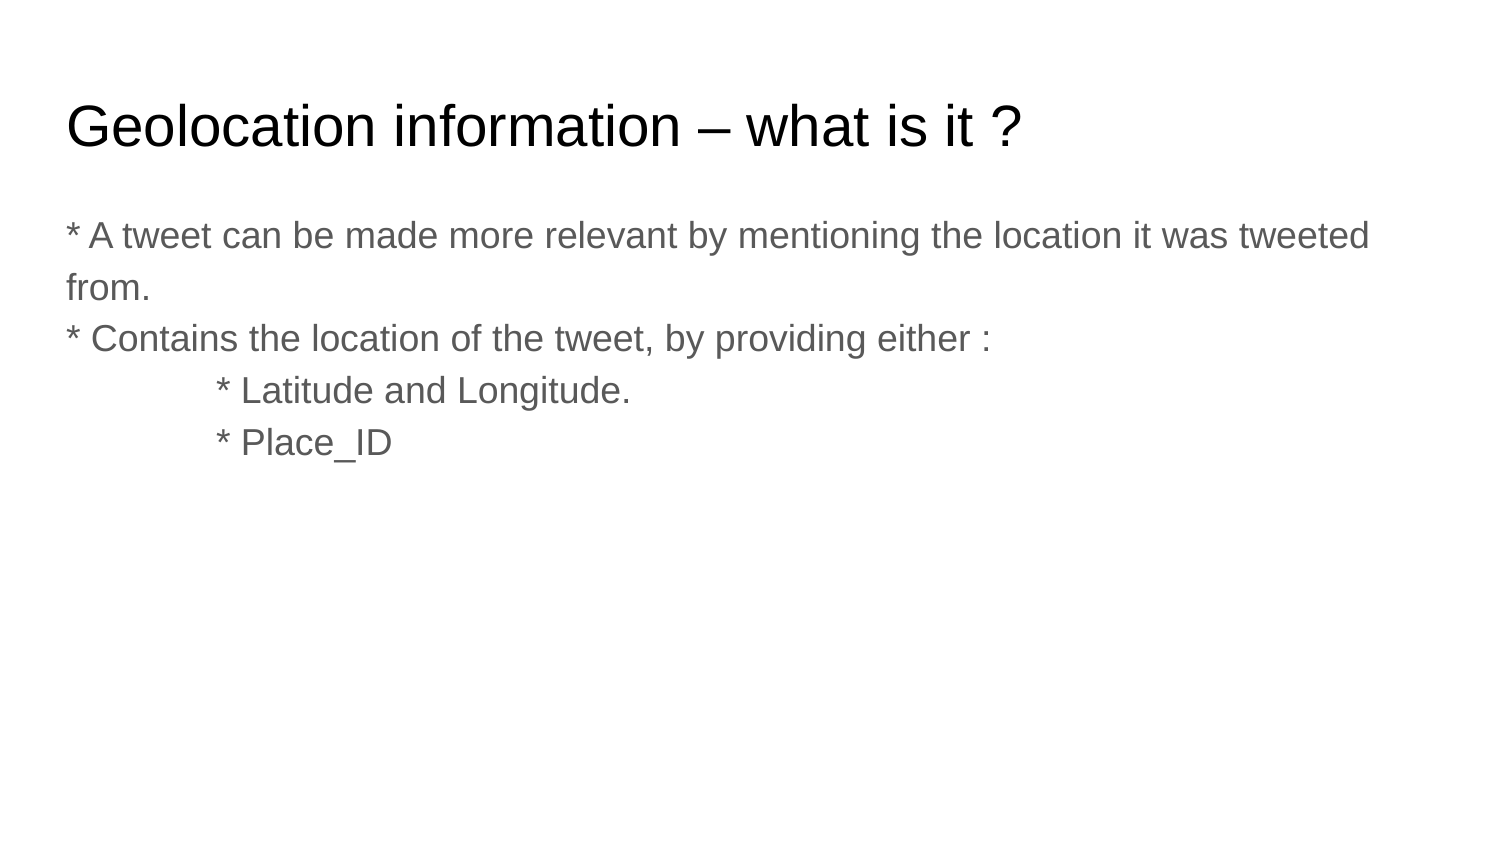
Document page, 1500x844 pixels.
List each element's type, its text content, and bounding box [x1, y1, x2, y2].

list * A tweet can be made more relevant by mentioning the location it was tweeted from. * Contains the location of the tweet, by providing either : * Latitude and Longitude. * Place_ID [51, 189, 1449, 750]
title Geolocation information – what is it ? [51, 72, 1449, 167]
